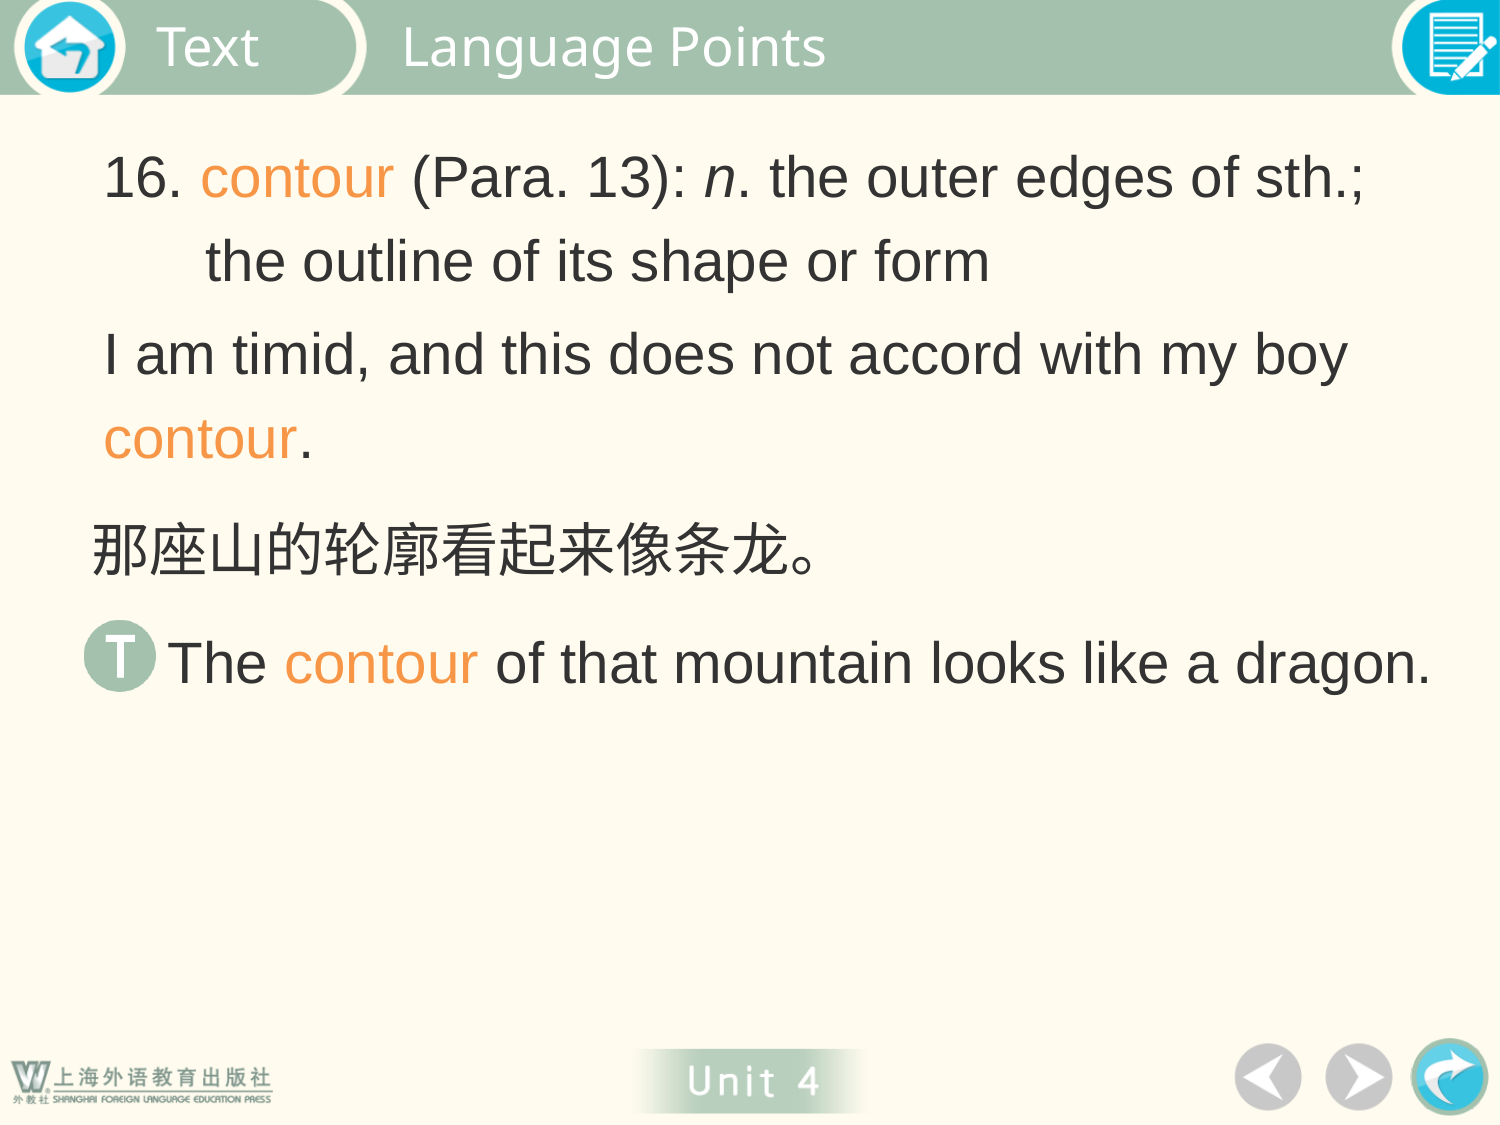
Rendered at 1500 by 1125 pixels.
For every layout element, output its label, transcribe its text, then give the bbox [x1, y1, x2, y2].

text_box Language Points [386, 4, 1289, 85]
text_box [0, 100, 1500, 1013]
picture [81, 617, 157, 693]
picture [0, 1013, 1500, 1125]
text_box [1404, 1017, 1500, 1125]
picture [0, 0, 1500, 100]
